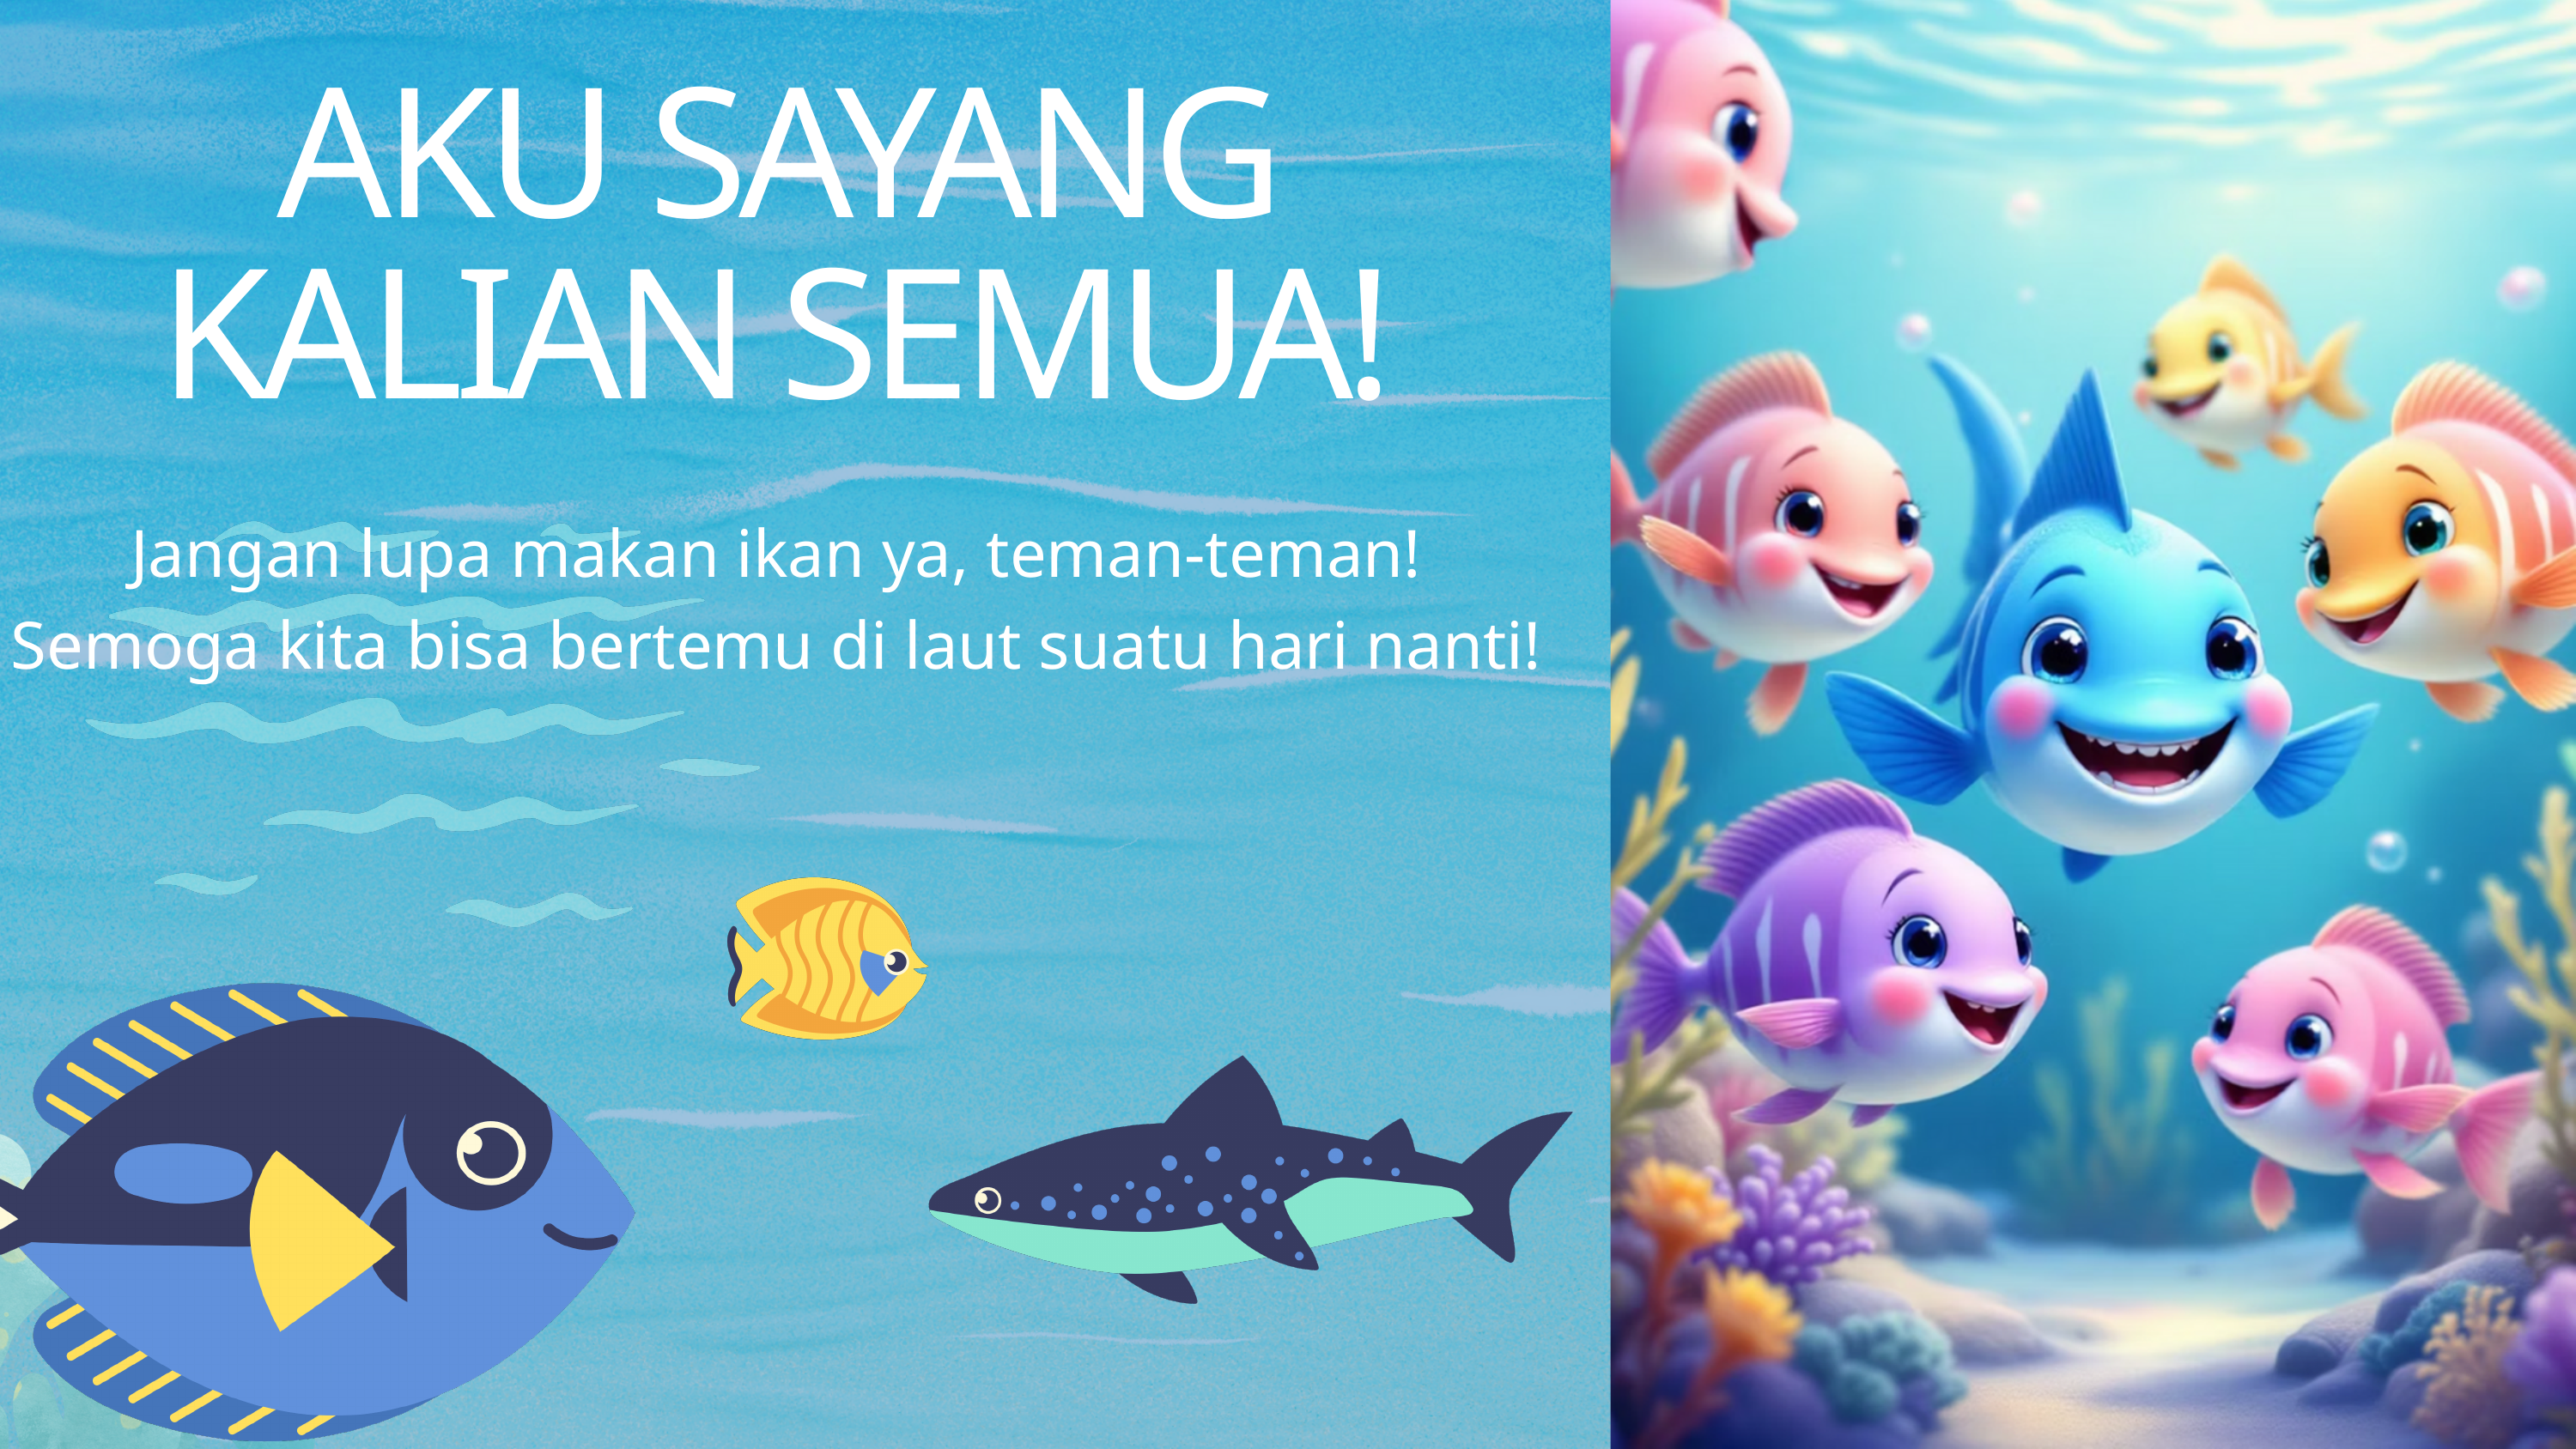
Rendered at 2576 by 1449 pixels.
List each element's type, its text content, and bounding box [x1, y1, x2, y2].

text_box Jangan lupa makan ikan ya, teman-teman! Semoga kita bisa bertemu di laut suatu hari nanti! [0, 499, 1573, 682]
text_box [928, 1055, 1573, 1304]
text_box AKU SAYANG KALIAN SEMUA! [144, 73, 1408, 435]
text_box [85, 682, 760, 928]
text_box [1610, 0, 2576, 1449]
text_box [0, 0, 1610, 1449]
text_box [726, 873, 929, 1042]
text_box [0, 975, 637, 1449]
